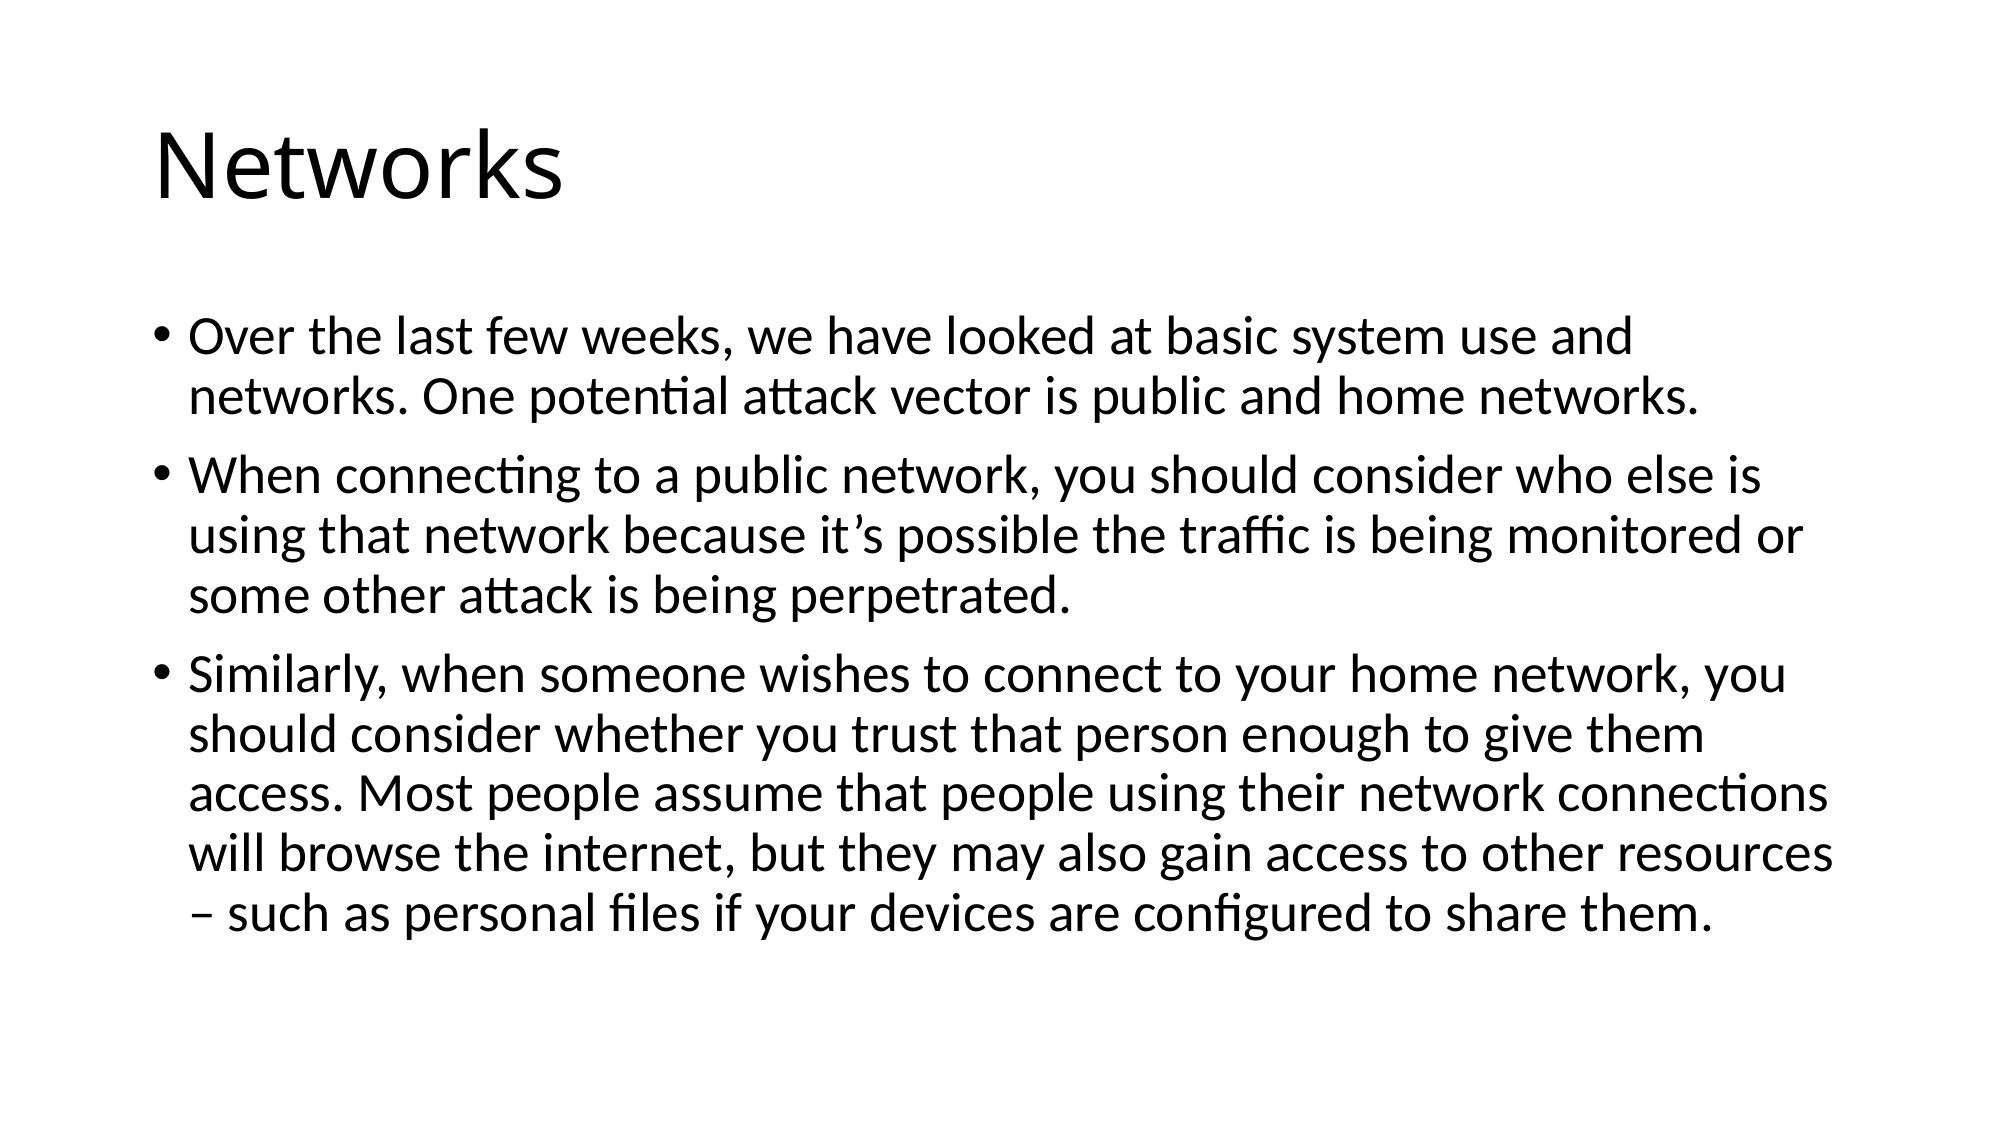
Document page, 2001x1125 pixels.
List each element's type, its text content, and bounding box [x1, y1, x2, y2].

title Networks [137, 59, 1863, 278]
list Over the last few weeks, we have looked at basic system use and networks. One potential attack vector is public and home networks. When connecting to a public network, you should consider who else is using that network because it’s possible the traffic is being monitored or some other attack is being perpetrated. Similarly, when someone wishes to connect to your home network, you should consider whether you trust that person enough to give them access. Most people assume that people using their network connections will browse the internet, but they may also gain access to other resources – such as personal files if your devices are configured to share them. [137, 299, 1863, 1014]
